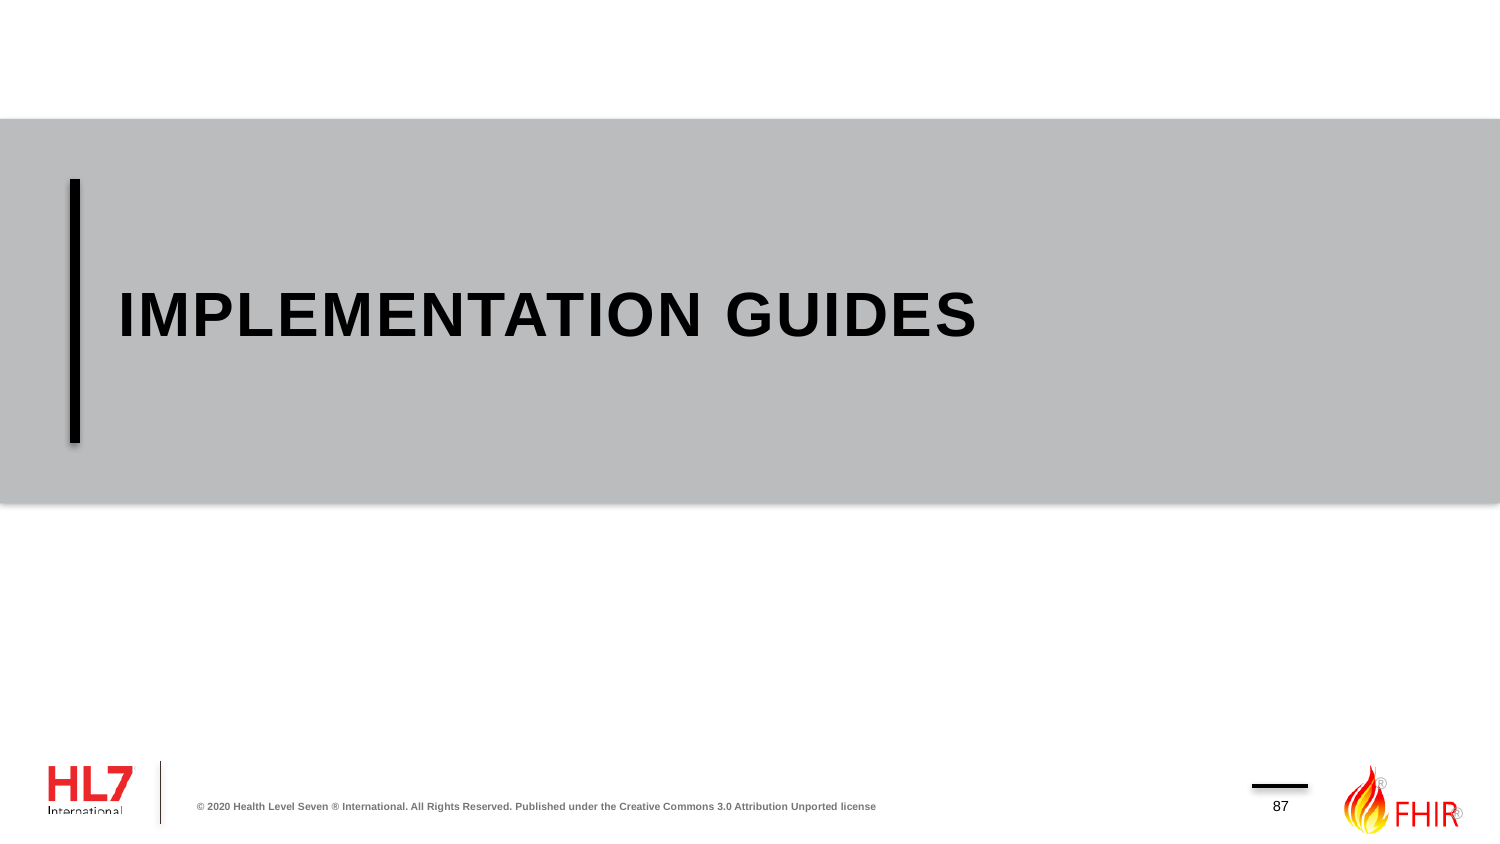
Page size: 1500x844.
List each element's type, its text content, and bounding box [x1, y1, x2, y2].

title Implementation guides [118, 144, 1441, 478]
picture [1339, 760, 1463, 837]
slide_number 87 [1258, 786, 1304, 814]
footer © 2020 Health Level Seven ® International. All Rights Reserved. Published under the Creative Commons 3.0 Attribution Unported license [196, 786, 941, 813]
